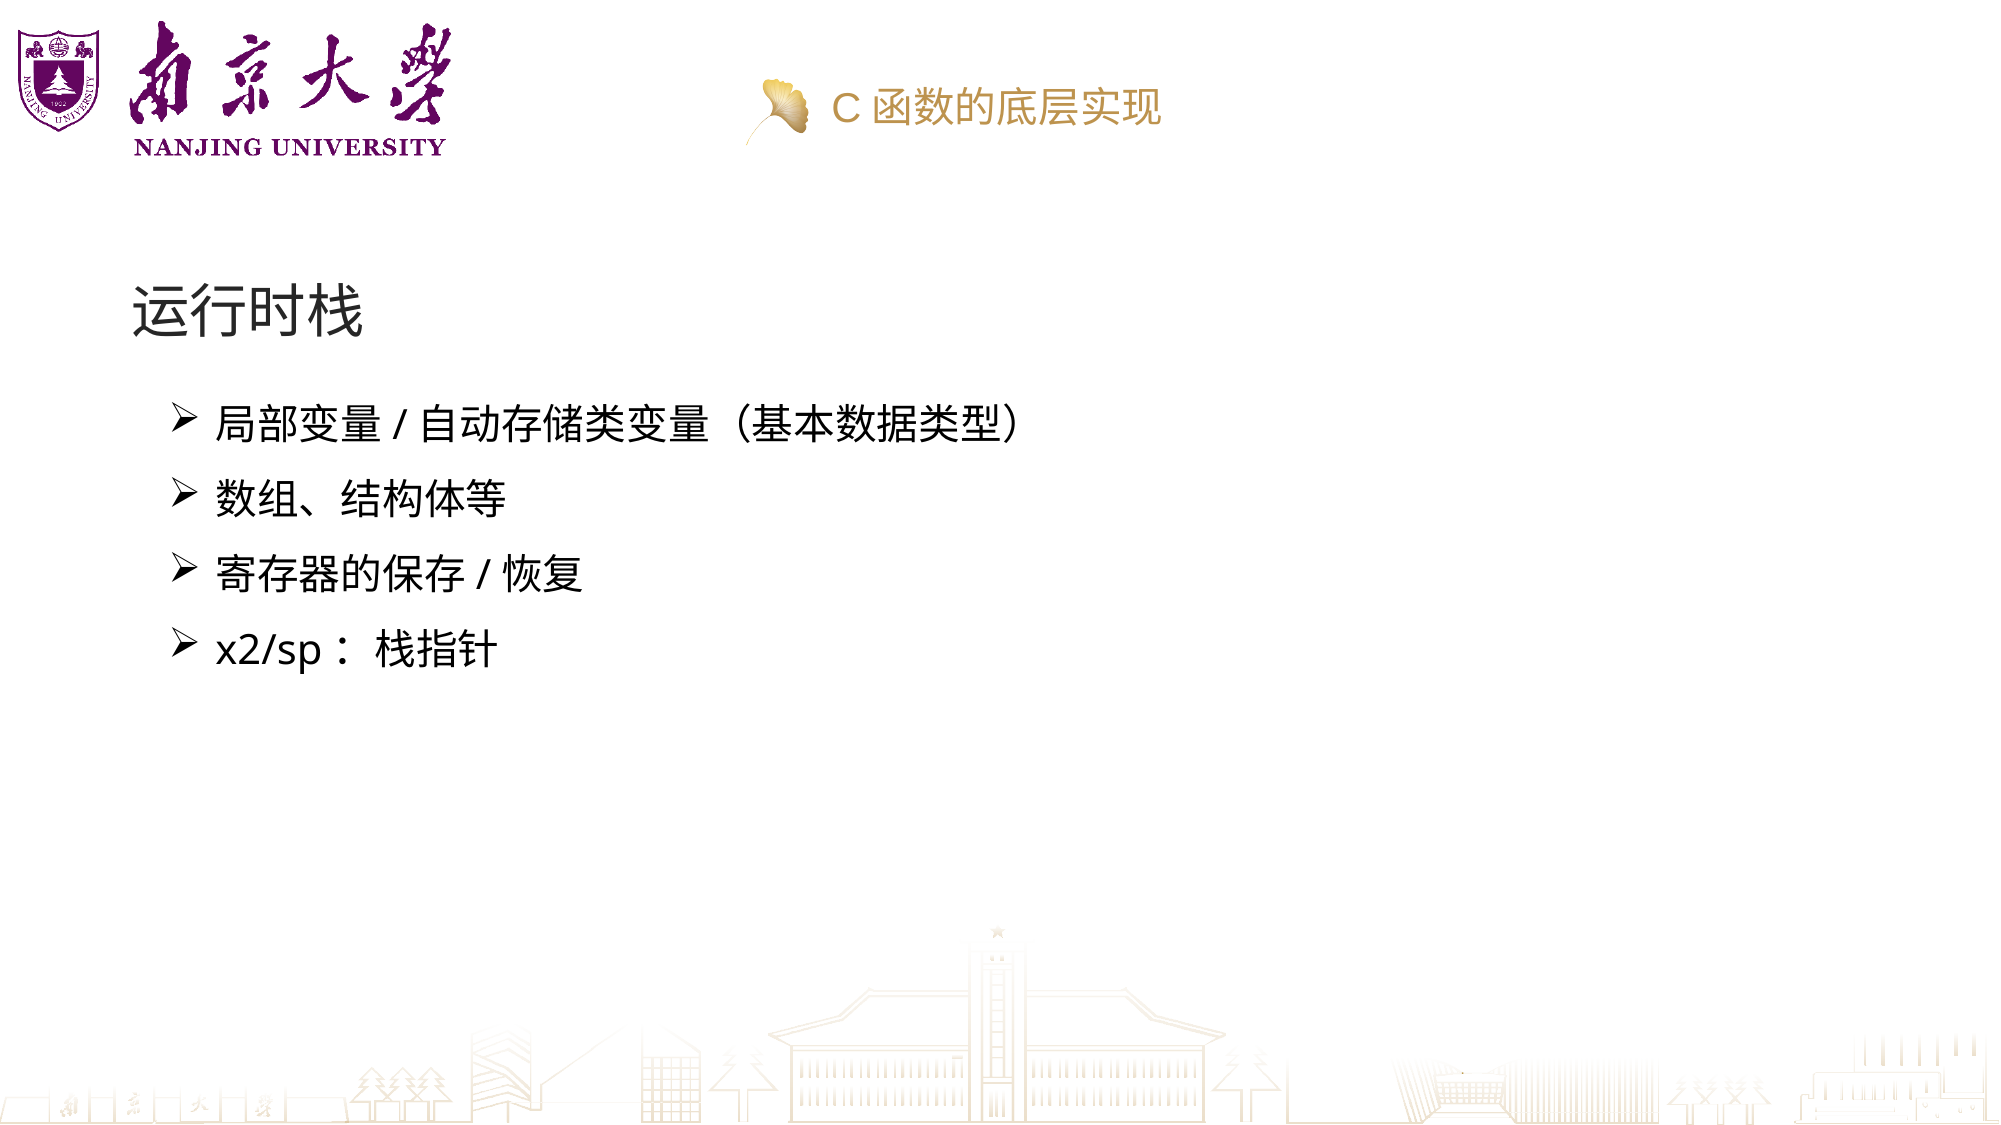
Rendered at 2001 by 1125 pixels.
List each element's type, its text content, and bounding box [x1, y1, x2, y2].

text_box C函数的底层实现 [816, 73, 1226, 139]
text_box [116, 249, 1846, 675]
picture [18, 21, 451, 160]
picture [731, 64, 830, 169]
